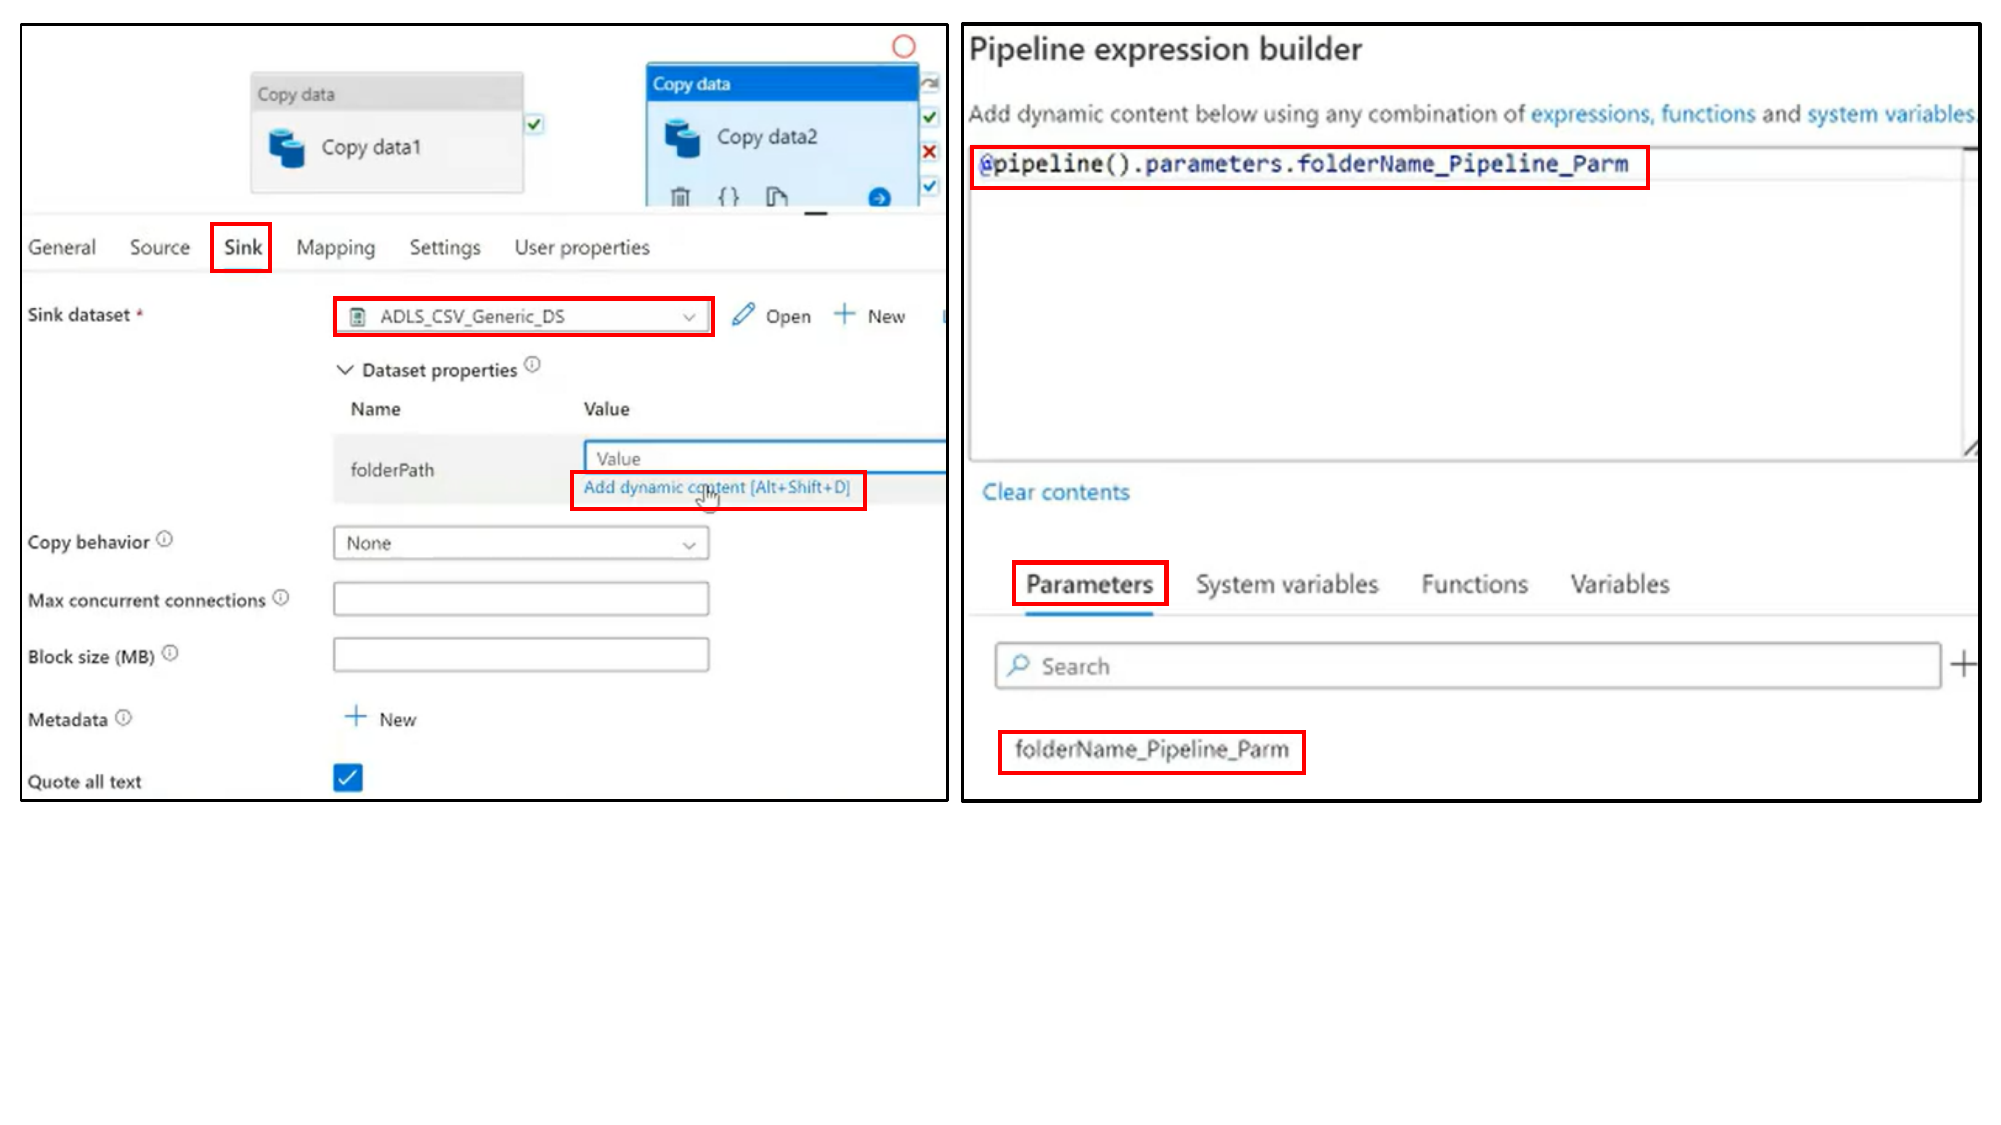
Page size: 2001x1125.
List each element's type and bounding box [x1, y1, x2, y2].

picture [22, 25, 947, 800]
picture [963, 25, 1979, 800]
